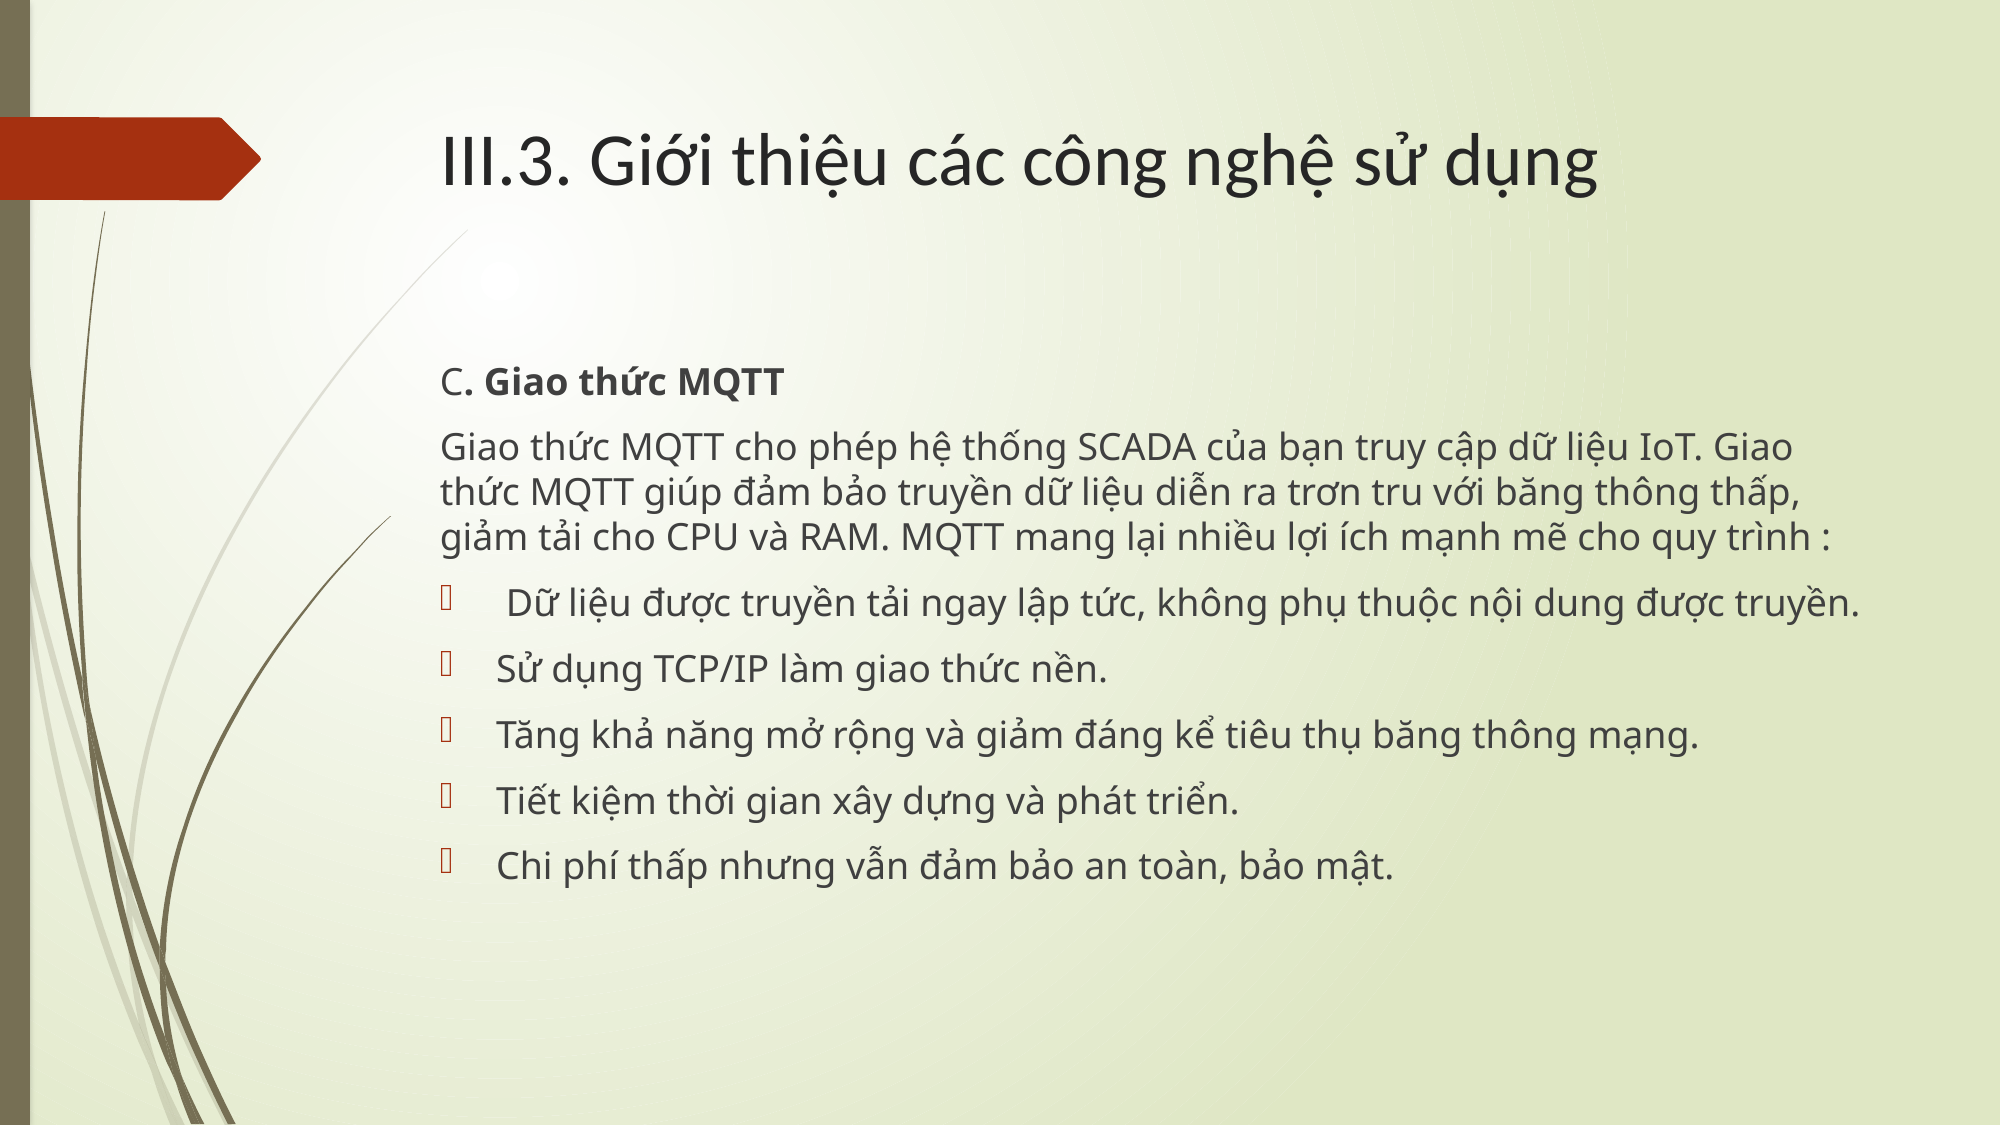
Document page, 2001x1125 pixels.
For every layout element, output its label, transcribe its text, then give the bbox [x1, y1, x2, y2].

list C. Giao thức MQTT Giao thức MQTT cho phép hệ thống SCADA của bạn truy cập dữ liệu IoT. Giao thức MQTT giúp đảm bảo truyền dữ liệu diễn ra trơn tru với băng thông thấp, giảm tải cho CPU và RAM. MQTT mang lại nhiều lợi ích mạnh mẽ cho quy trình : Dữ liệu được truyền tải ngay lập tức, không phụ thuộc nội dung được truyền. Sử dụng TCP/IP làm giao thức nền. Tăng khả năng mở rộng và giảm đáng kể tiêu thụ băng thông mạng. Tiết kiệm thời gian xây dựng và phát triển. Chi phí thấp nhưng vẫn đảm bảo an toàn, bảo mật. [424, 350, 1888, 970]
title III.3. Giới thiệu các công nghệ sử dụng [425, 102, 1888, 313]
